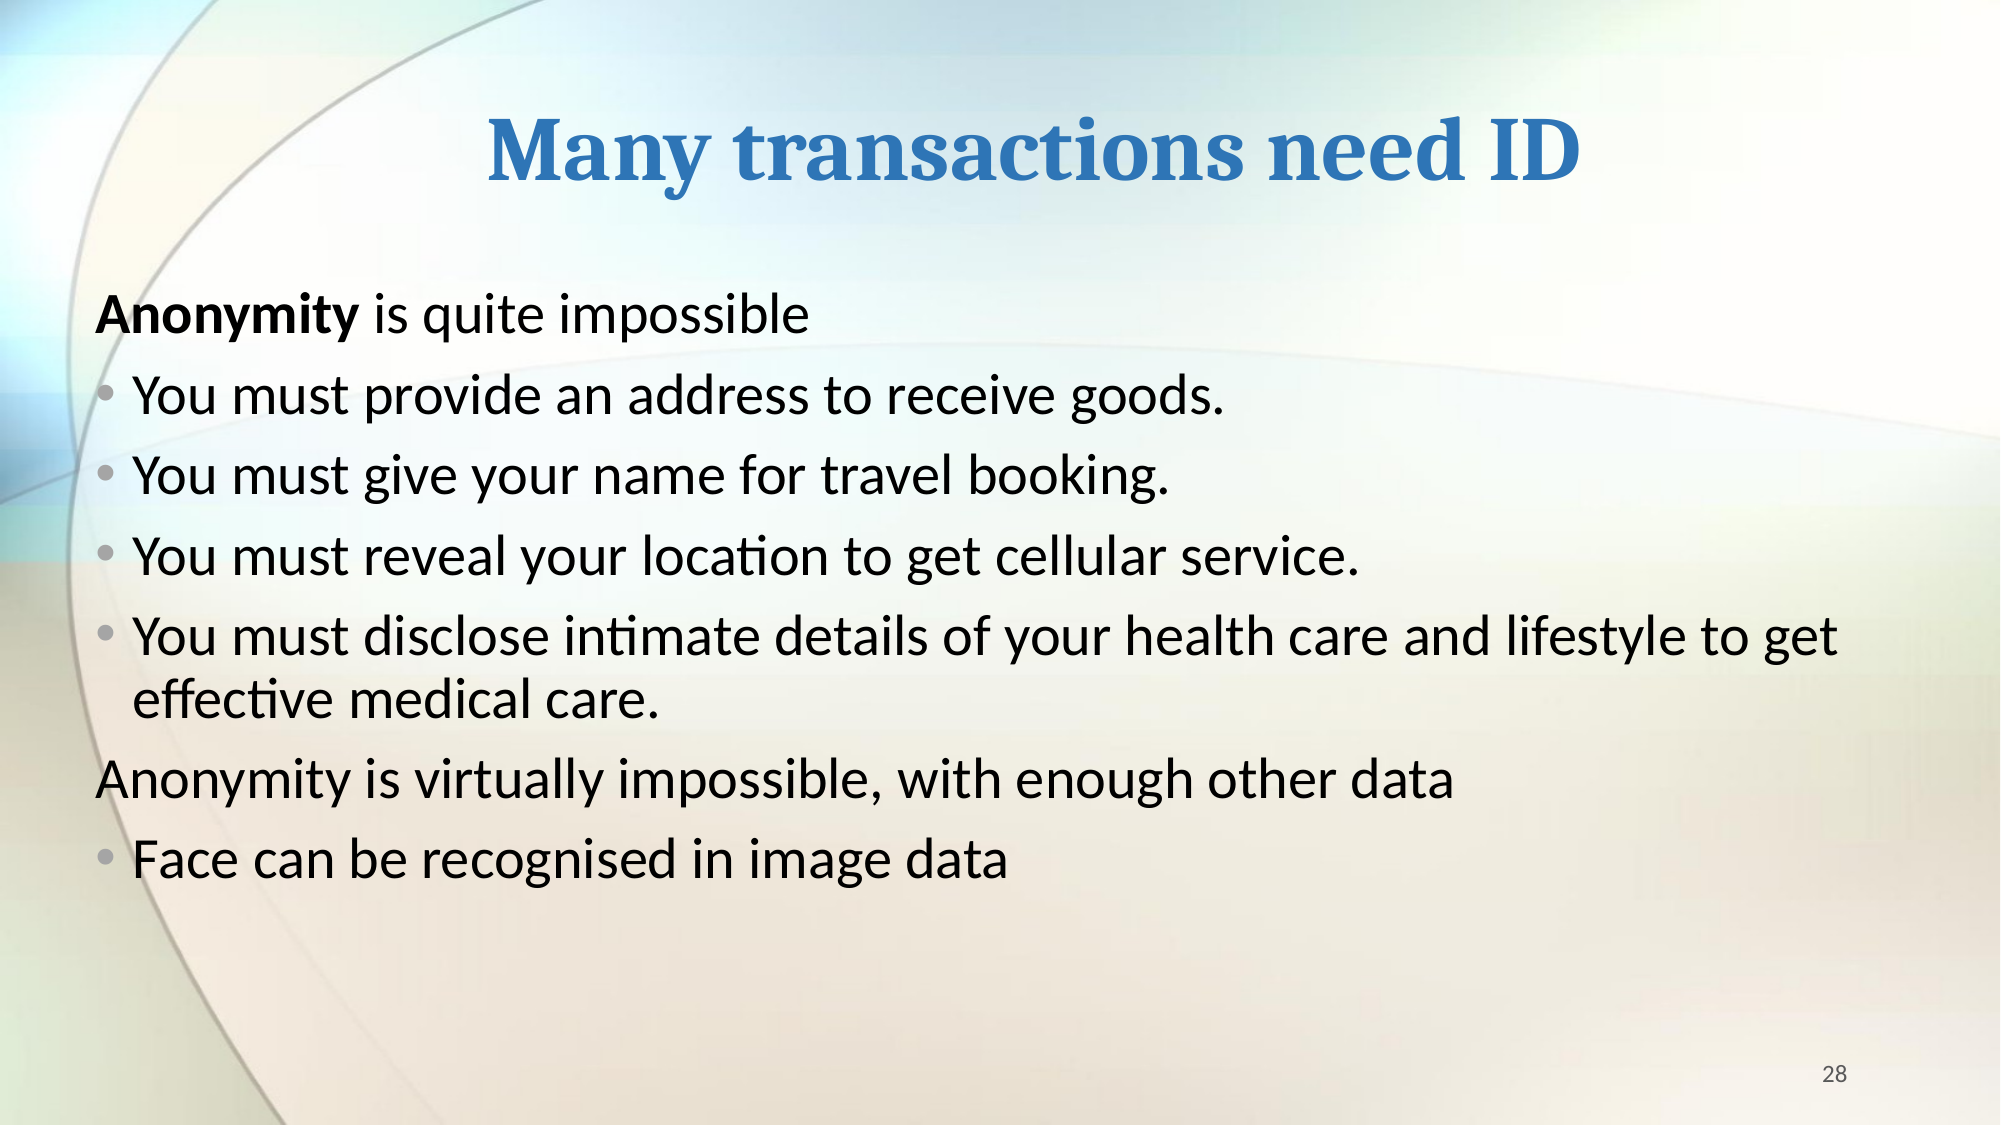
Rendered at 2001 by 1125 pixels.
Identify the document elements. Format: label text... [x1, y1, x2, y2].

slide_number 28 [1325, 1042, 1863, 1103]
title Many transactions need ID [293, 59, 1776, 228]
picture [0, 0, 2001, 1125]
list Anonymity is quite impossible You must provide an address to receive goods. You must give your name for travel booking. You must reveal your location to get cellular service. You must disclose intimate details of your health care and lifestyle to get effective medical care. Anonymity is virtually impossible, with enough other data Face can be recognised in image data [80, 276, 1896, 937]
